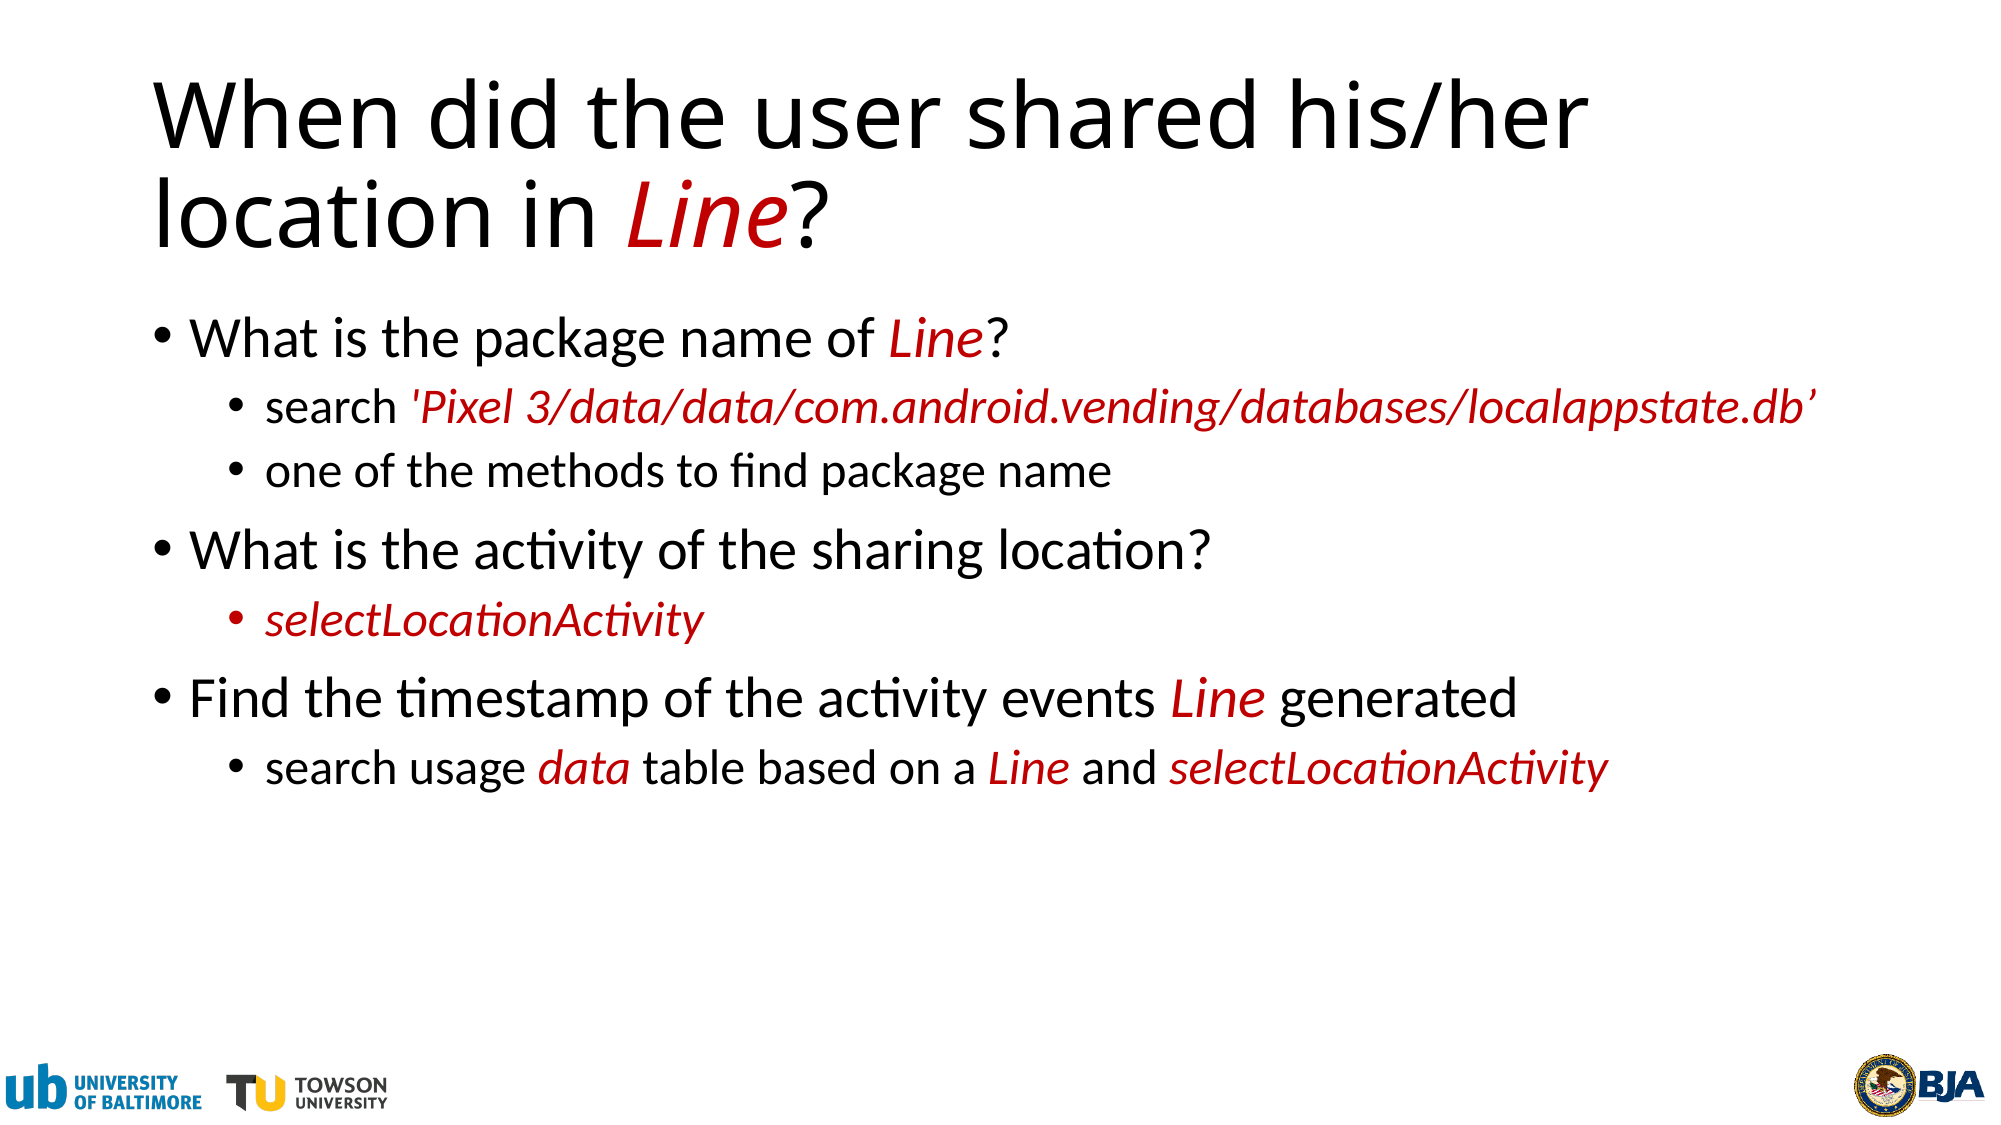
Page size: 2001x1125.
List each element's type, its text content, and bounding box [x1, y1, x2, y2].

list What is the package name of Line? search 'Pixel 3/data/data/com.android.vending/databases/localappstate.db’ one of the methods to find package name What is the activity of the sharing location? selectLocationActivity Find the timestamp of the activity events Line generated search usage data table based on a Line and selectLocationActivity [137, 299, 1863, 1014]
picture [0, 1031, 407, 1125]
picture [1854, 1054, 1986, 1117]
title When did the user shared his/her location in Line? [137, 59, 1863, 278]
